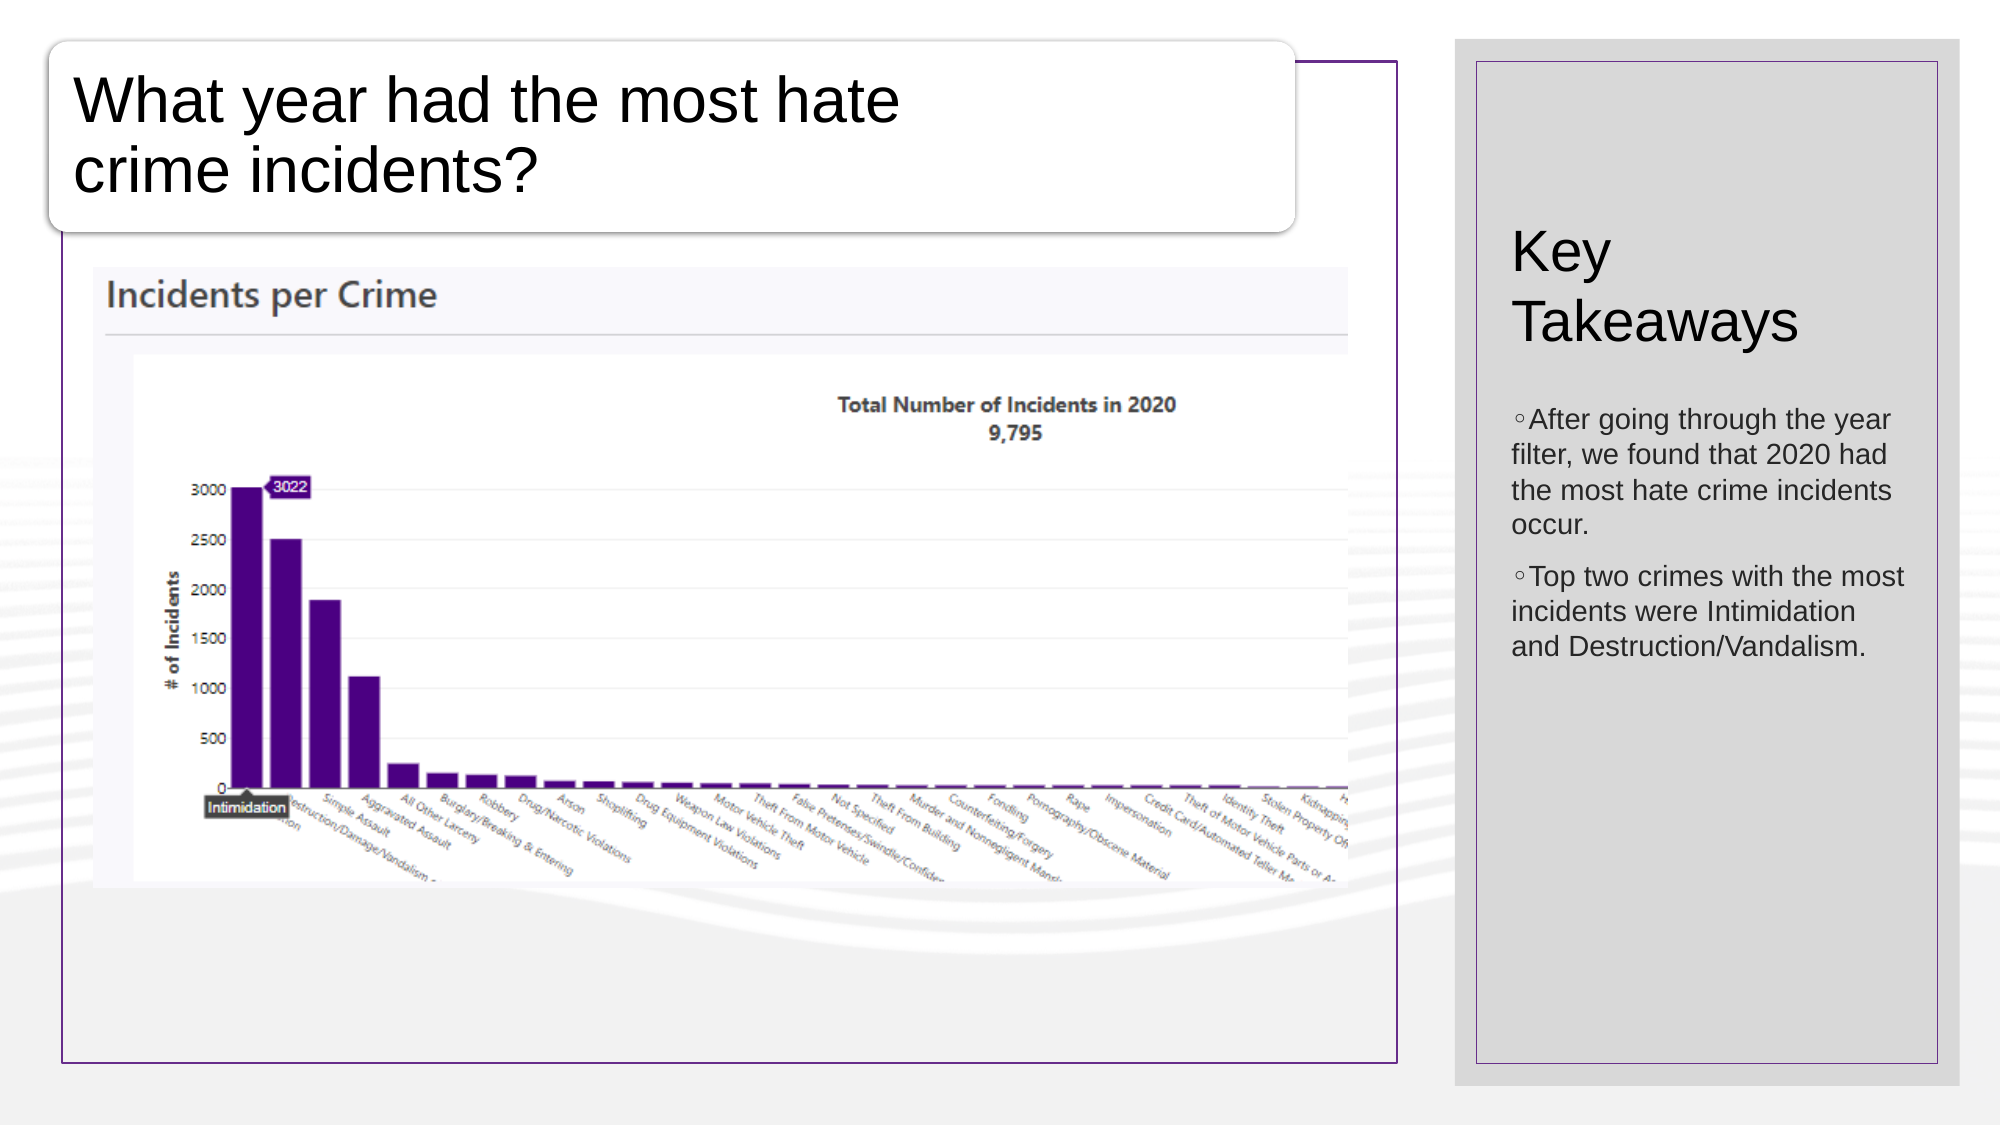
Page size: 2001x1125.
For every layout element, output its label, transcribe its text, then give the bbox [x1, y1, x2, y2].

title Key Takeaways [1496, 99, 1907, 361]
text_box After going through the year filter, we found that 2020 had the most hate crime incidents occur. Top two crimes with the most incidents were Intimidation and Destruction/Vandalism. [1496, 393, 1923, 1026]
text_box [48, 41, 1296, 233]
picture [0, 0, 2000, 1125]
